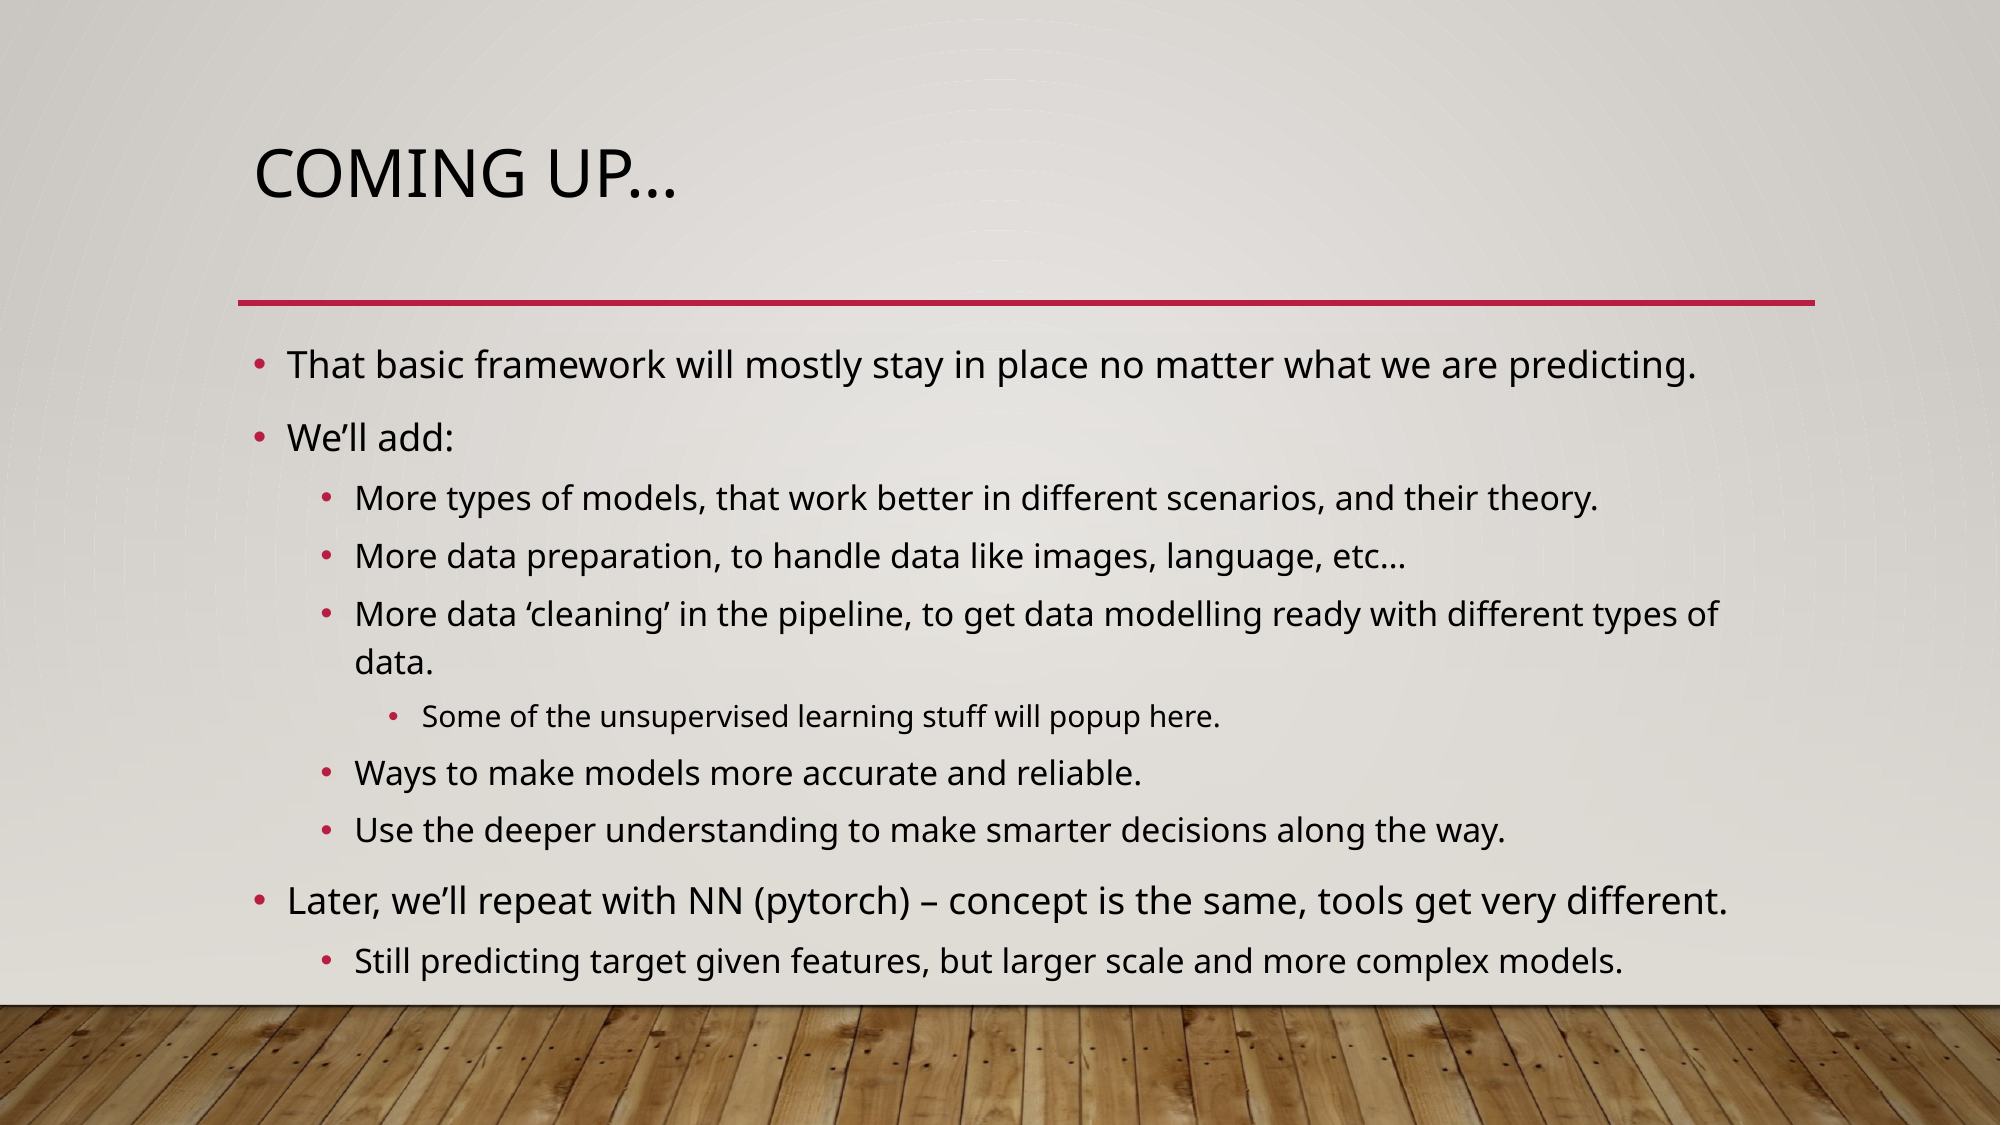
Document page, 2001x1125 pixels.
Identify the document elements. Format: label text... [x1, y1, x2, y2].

title Coming up… [238, 131, 1814, 305]
list That basic framework will mostly stay in place no matter what we are predicting. We’ll add: More types of models, that work better in different scenarios, and their theory. More data preparation, to handle data like images, language, etc… More data ‘cleaning’ in the pipeline, to get data modelling ready with different types of data. Some of the unsupervised learning stuff will popup here. Ways to make models more accurate and reliable. Use the deeper understanding to make smarter decisions along the way. Later, we’ll repeat with NN (pytorch) – concept is the same, tools get very different. Still predicting target given features, but larger scale and more complex models. [238, 324, 1814, 993]
picture [0, 1005, 2000, 1125]
